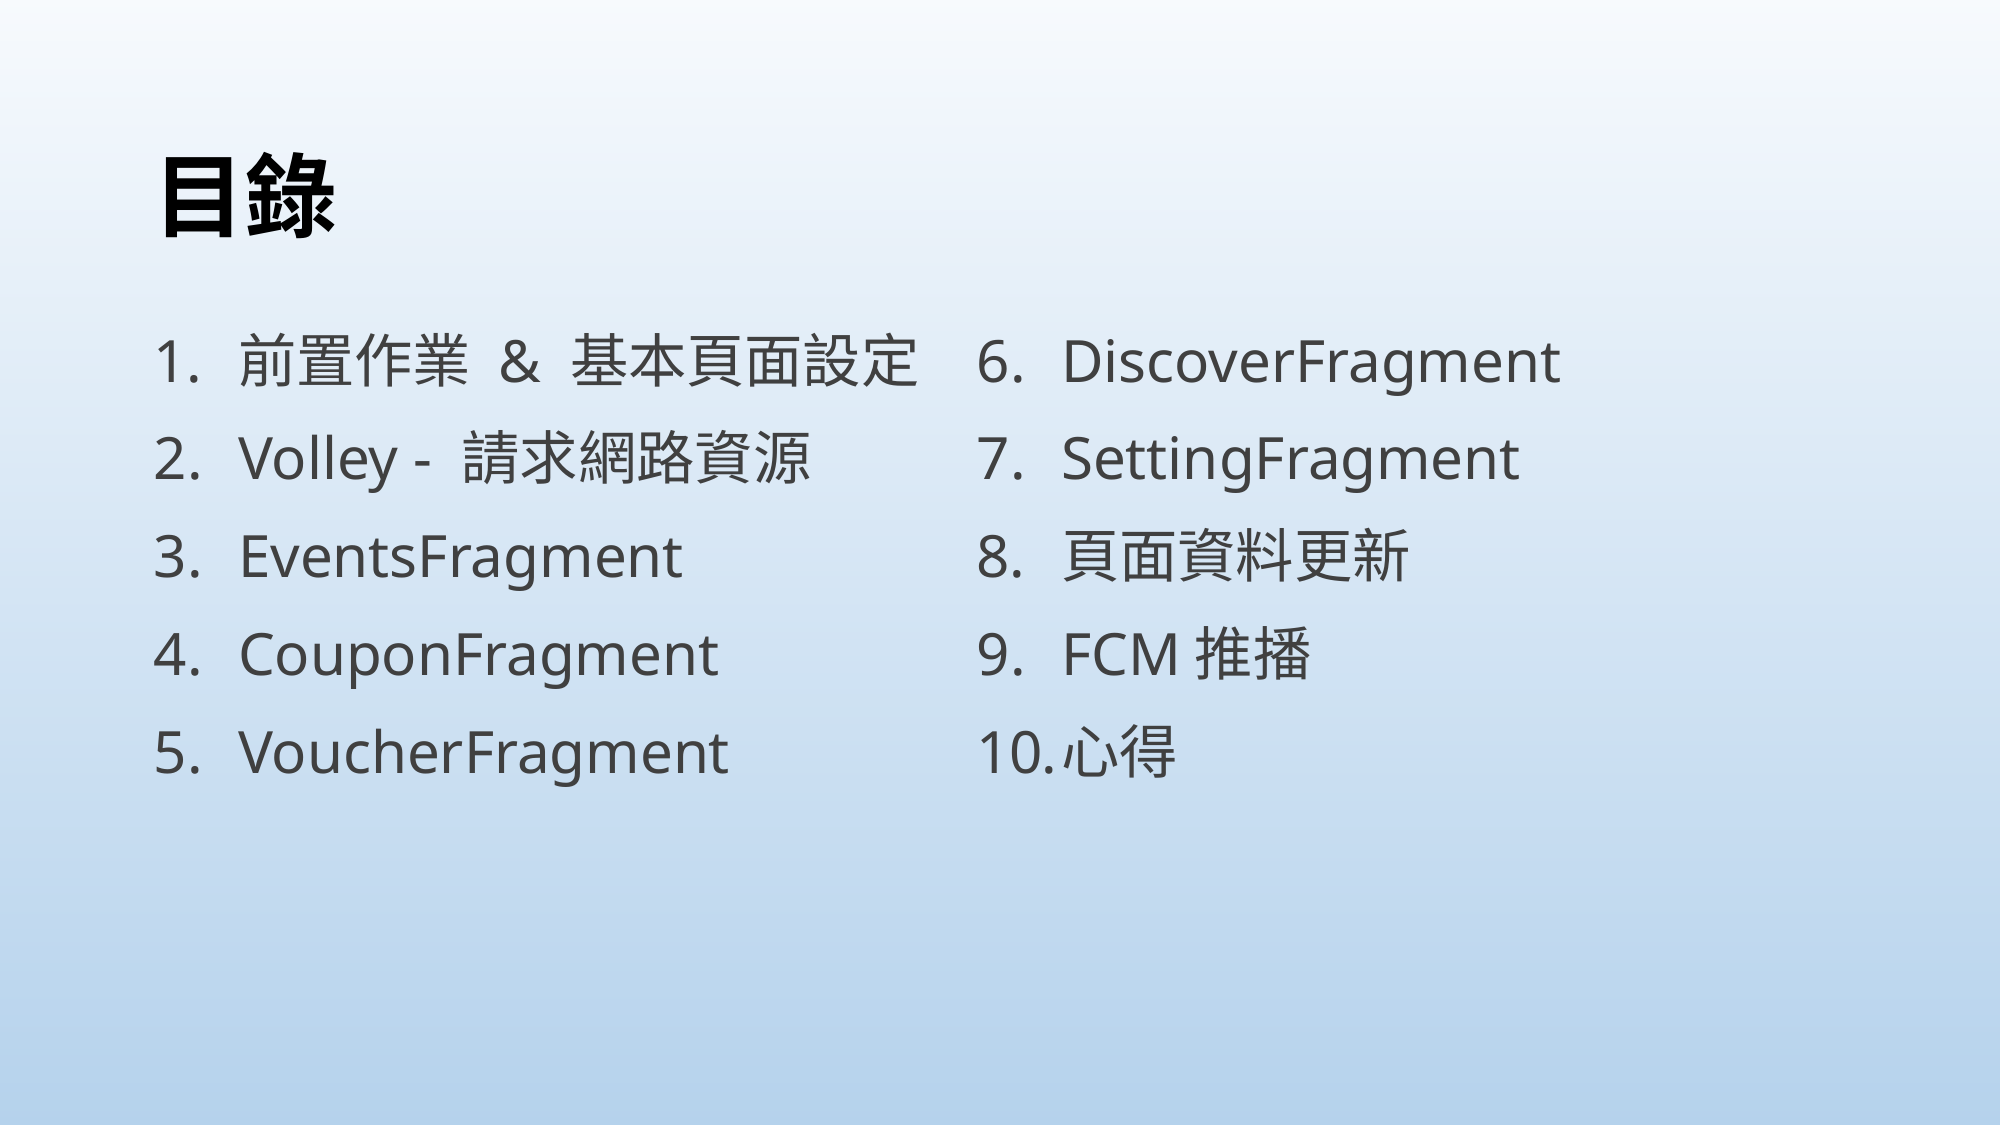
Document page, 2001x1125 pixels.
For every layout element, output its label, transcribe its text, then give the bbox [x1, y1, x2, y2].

title 目錄 [138, 91, 1864, 310]
list 前置作業 & 基本頁面設定 Volley - 請求網路資源 EventsFragment CouponFragment VoucherFragment DiscoverFragment SettingFragment 頁面資料更新 FCM推播 心得 [138, 309, 1815, 880]
